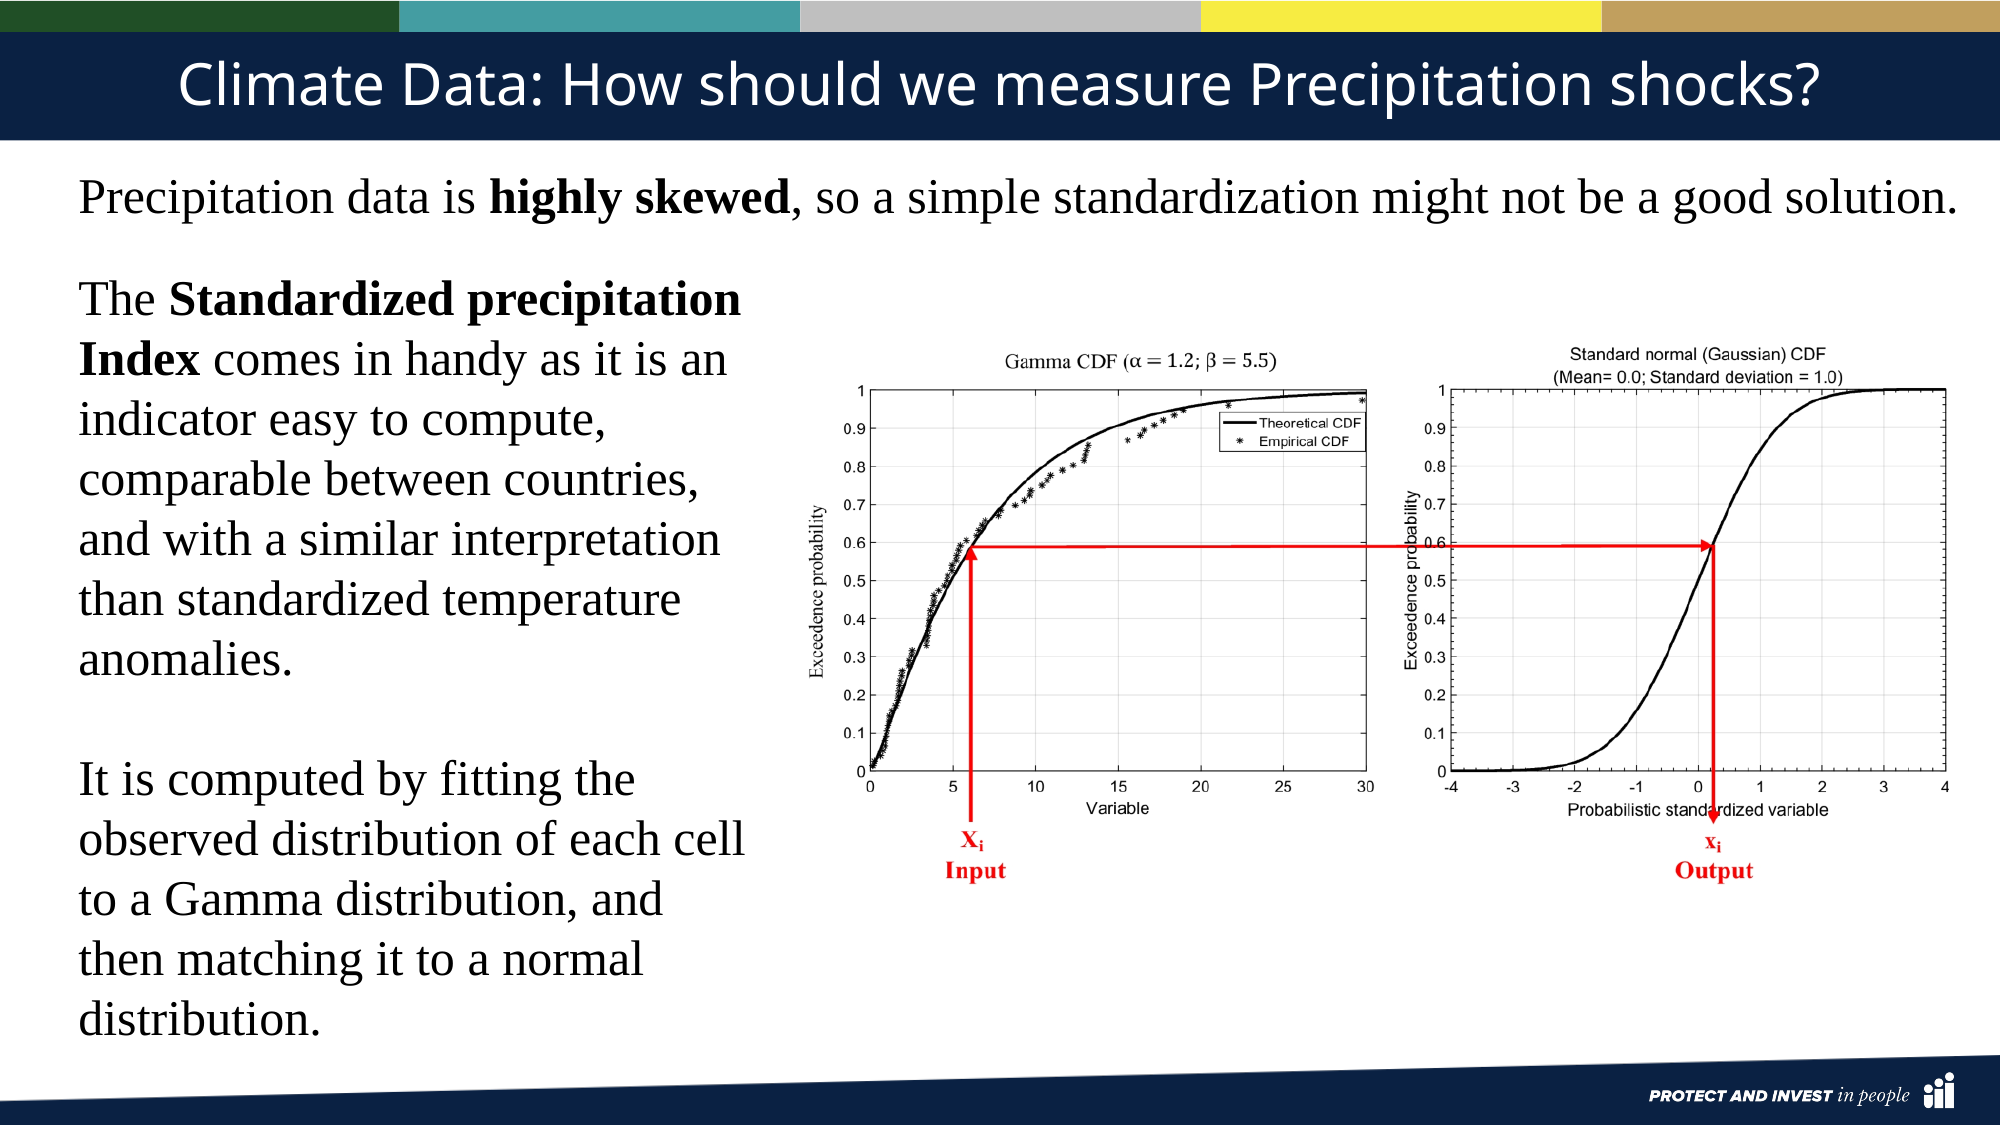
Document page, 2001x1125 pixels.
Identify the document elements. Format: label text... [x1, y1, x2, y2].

text_box The Standardized precipitation Index comes in handy as it is an indicator easy to compute, comparable between countries, and with a similar interpretation than standardized temperature anomalies.​ It is computed by fitting the observed distribution of each cell to a Gamma distribution, and then matching it to a normal distribution. [63, 257, 771, 1053]
picture [805, 344, 1949, 886]
text_box Precipitation data is highly skewed, so a simple standardization might not be a good solution. [63, 155, 1987, 231]
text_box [0, 1055, 2000, 1125]
text_box Climate Data: How should we measure Precipitation shocks? [0, 35, 2000, 141]
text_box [0, 0, 2000, 35]
